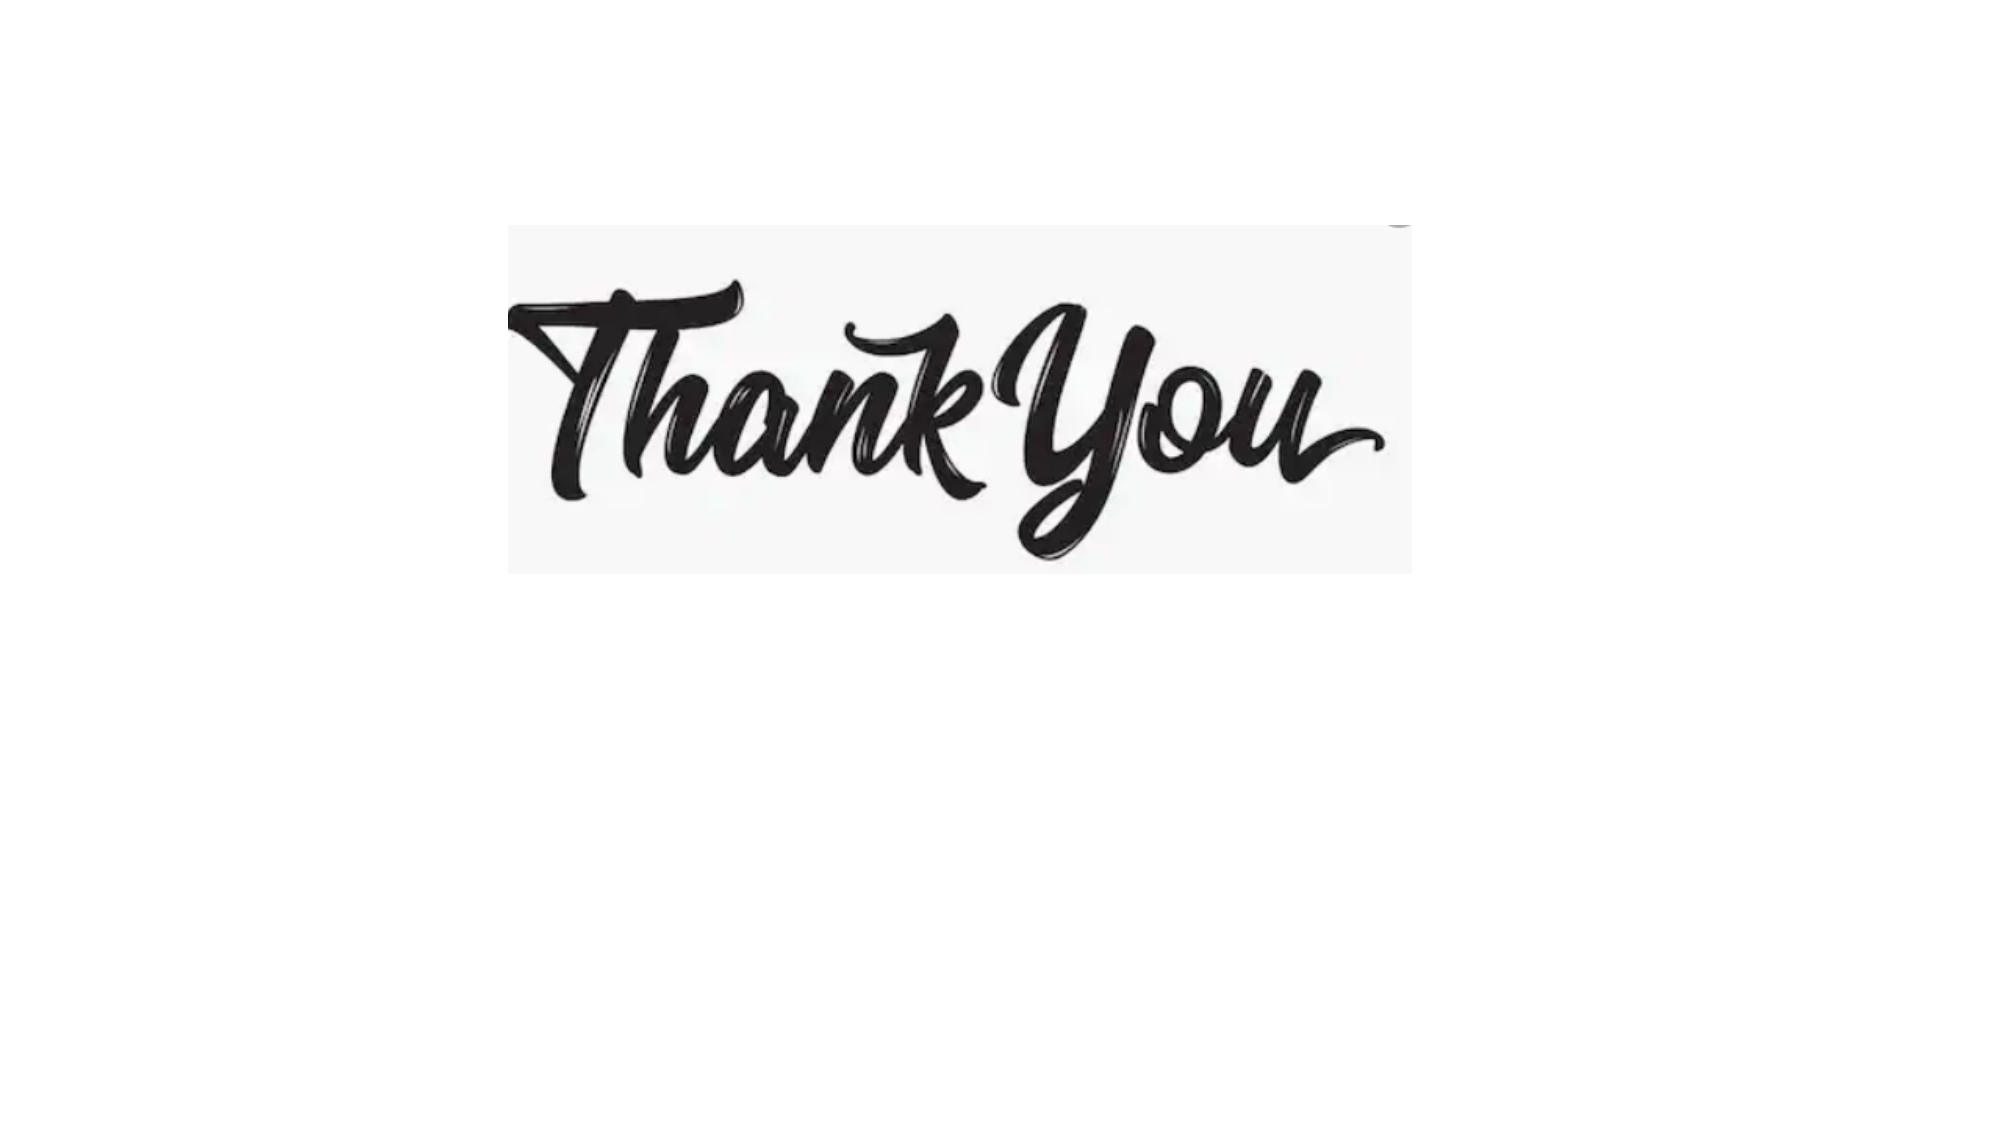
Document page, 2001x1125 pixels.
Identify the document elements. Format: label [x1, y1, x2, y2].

picture [508, 225, 1412, 574]
